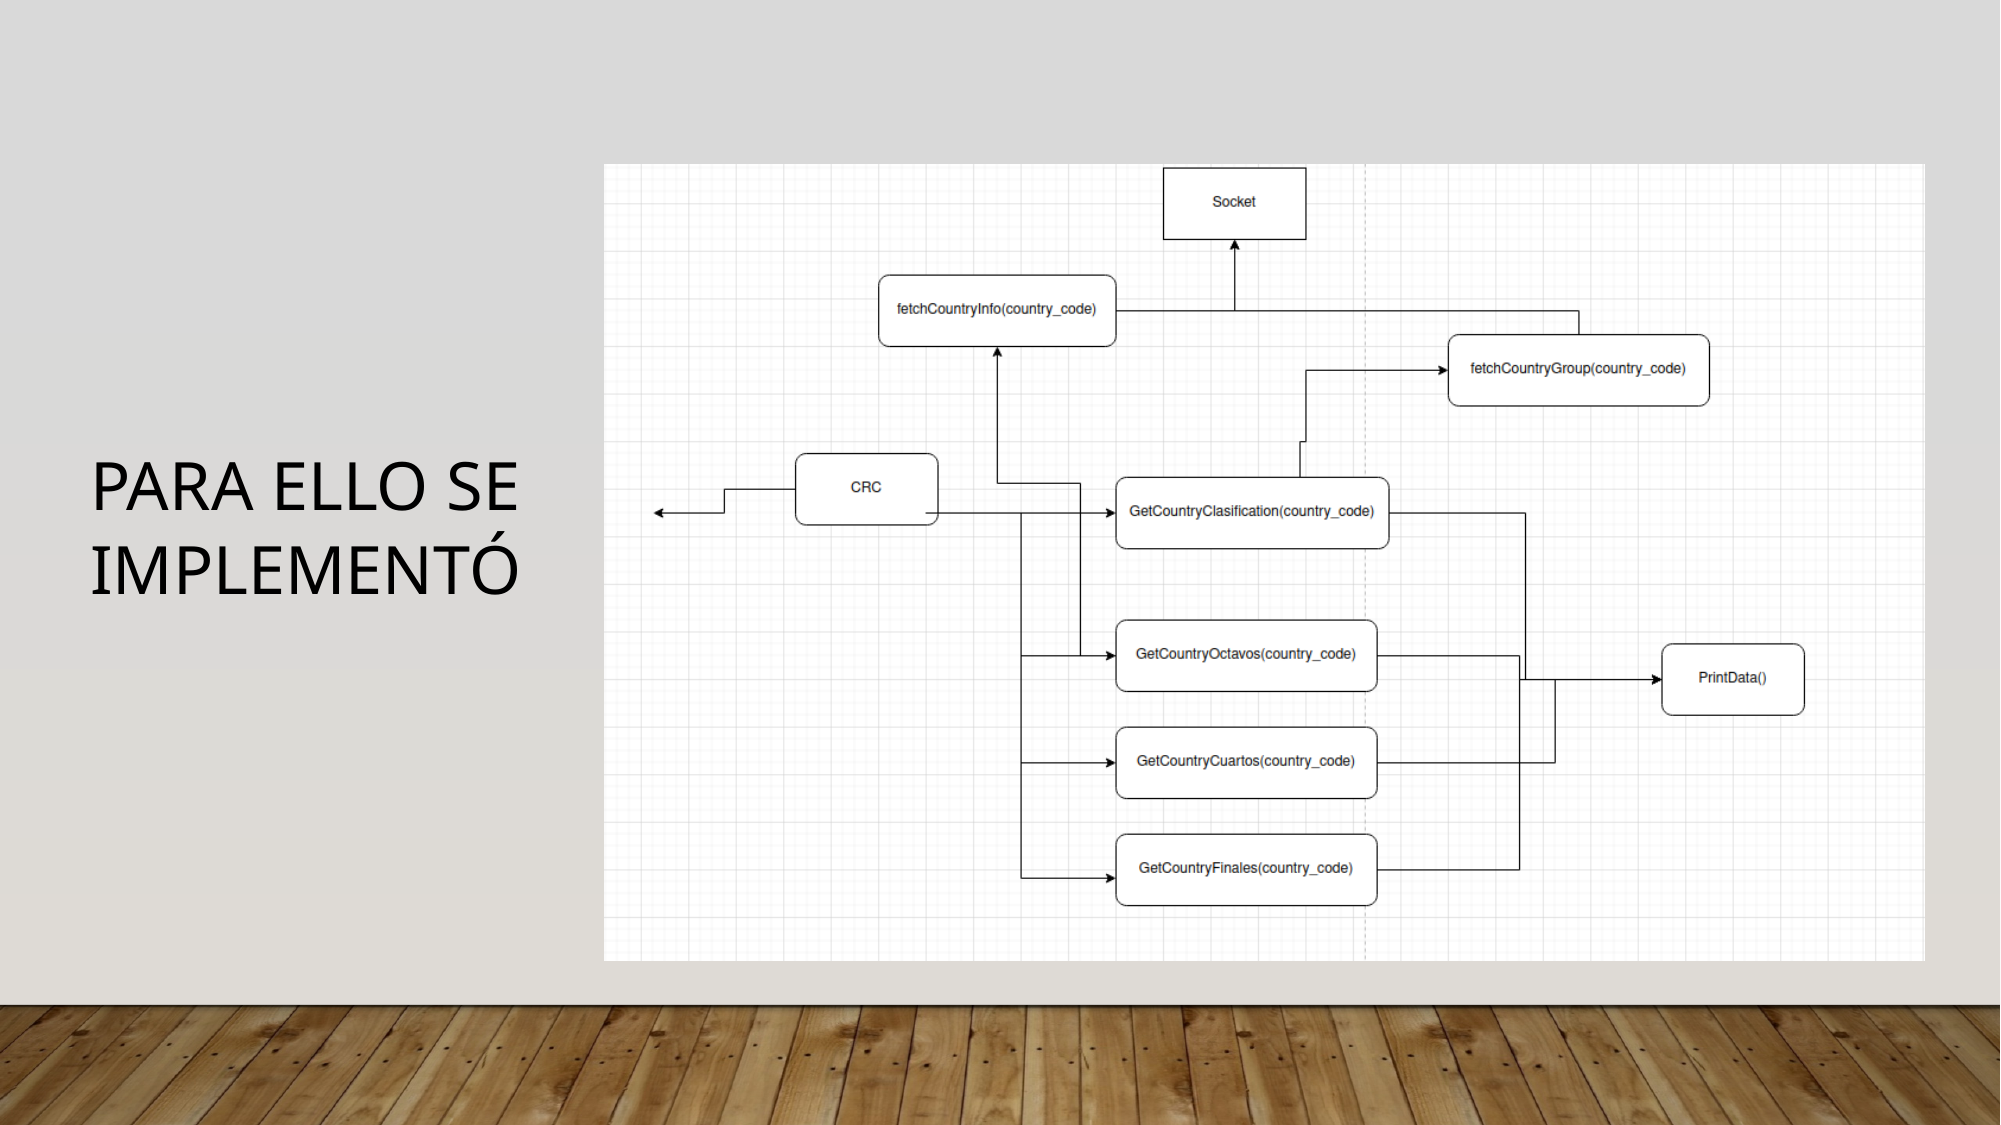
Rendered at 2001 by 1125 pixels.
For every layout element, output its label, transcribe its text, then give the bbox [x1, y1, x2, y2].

title Para ello se implementó [75, 421, 603, 615]
picture [603, 164, 1926, 961]
picture [0, 1005, 2000, 1125]
